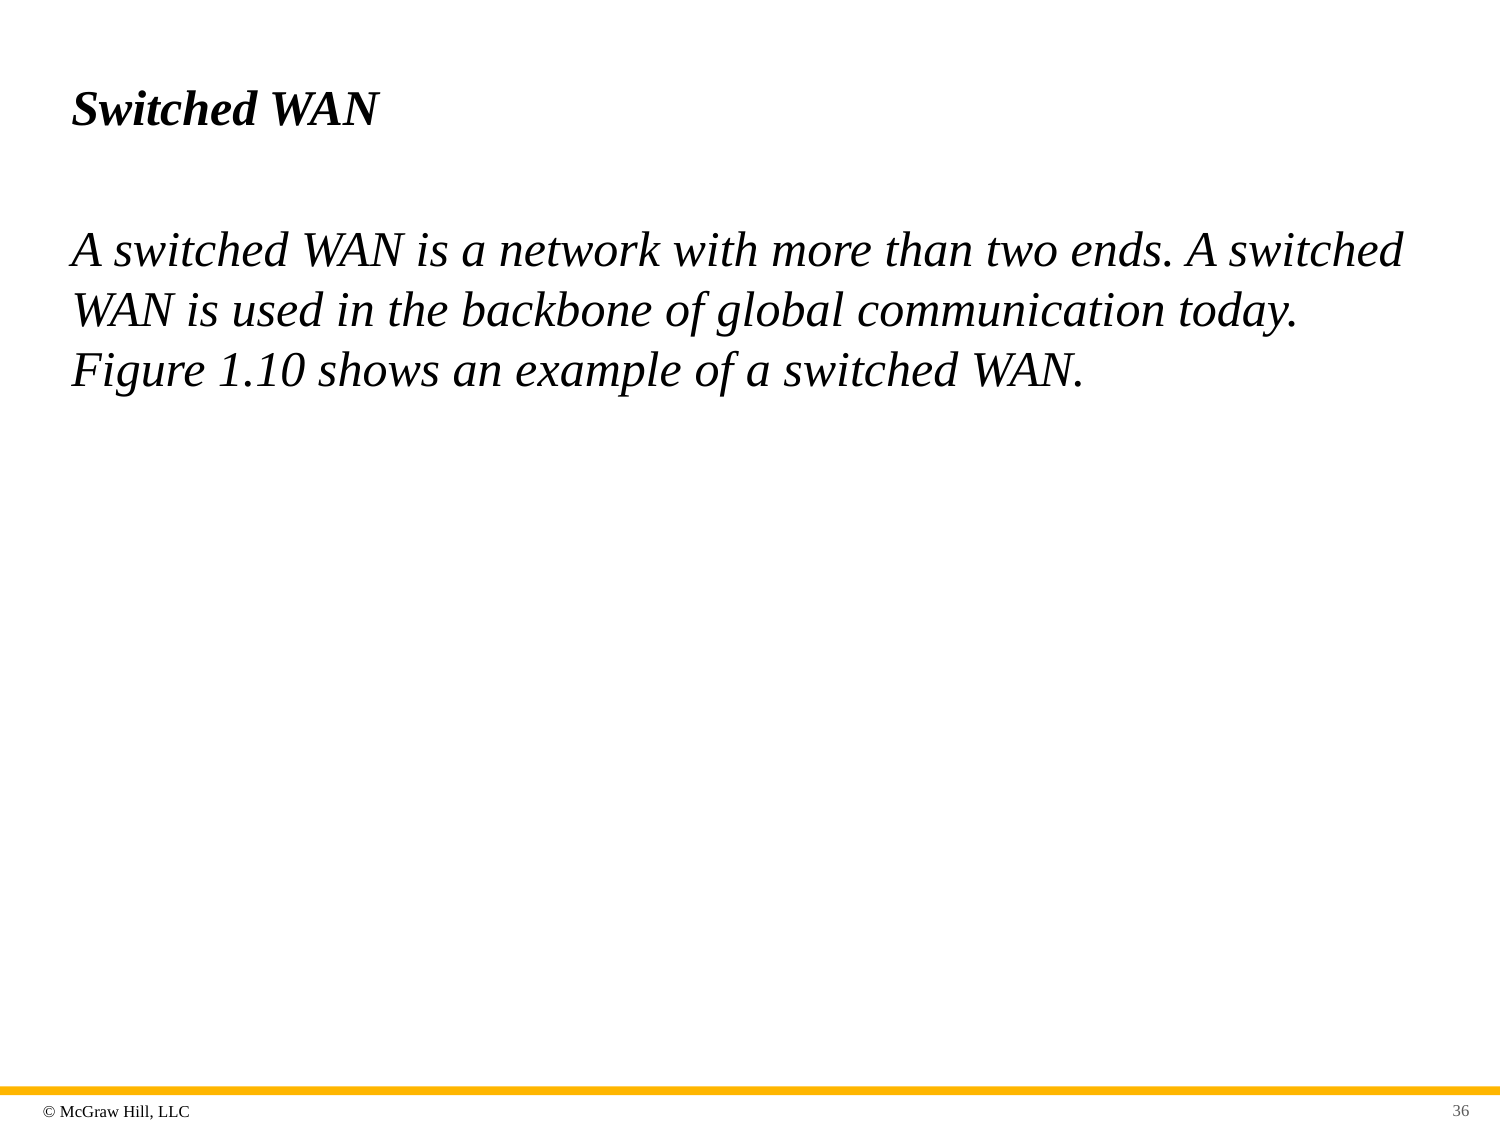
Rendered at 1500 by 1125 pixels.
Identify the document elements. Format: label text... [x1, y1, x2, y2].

slide_number 36 [1418, 1096, 1477, 1123]
list A switched WAN is a network with more than two ends. A switched WAN is used in the backbone of global communication today. Figure 1.10 shows an example of a switched WAN. [56, 209, 1444, 1026]
title Switched WAN [56, 50, 1444, 162]
